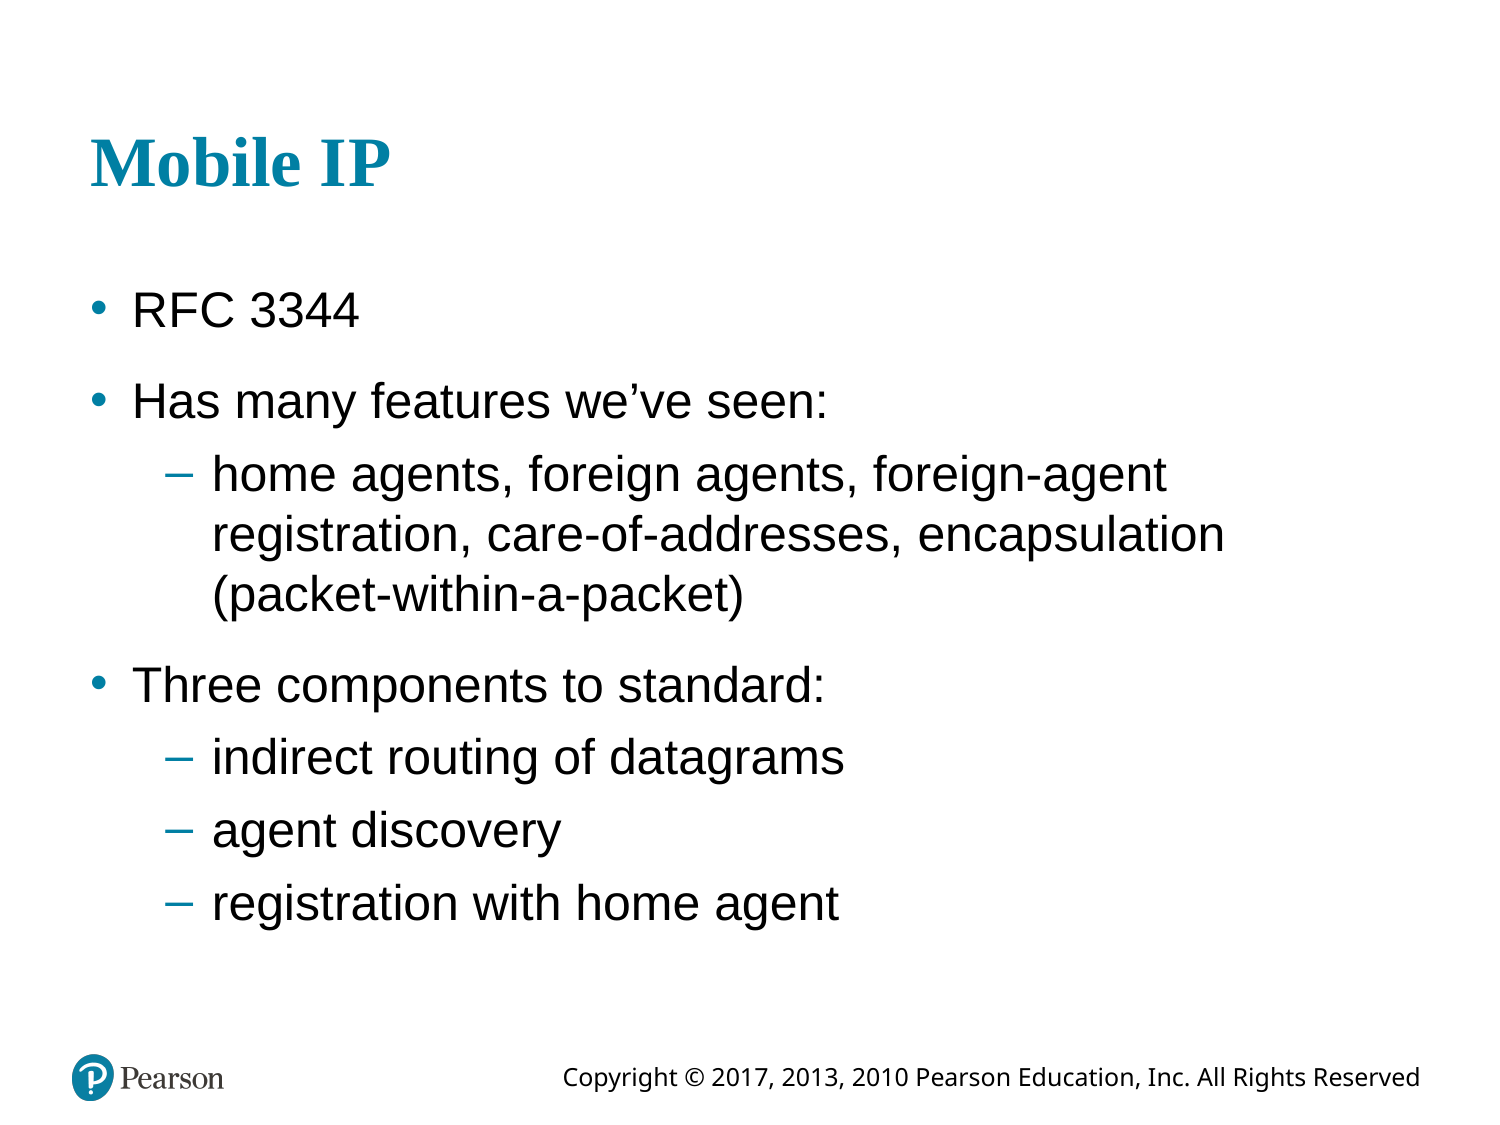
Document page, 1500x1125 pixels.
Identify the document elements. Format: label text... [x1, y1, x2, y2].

picture [72, 1087, 83, 1101]
title Mobile I P [75, 35, 1425, 216]
picture [98, 1054, 224, 1101]
picture [72, 1054, 88, 1070]
list R F C 3344 Has many features we’ve seen: home agents, foreign agents, foreign-agent registration, care-of-addresses, encapsulation (packet-within-a-packet) Three components to standard: indirect routing of datagrams agent discovery registration with home agent [75, 262, 1425, 1005]
picture [80, 1063, 106, 1088]
